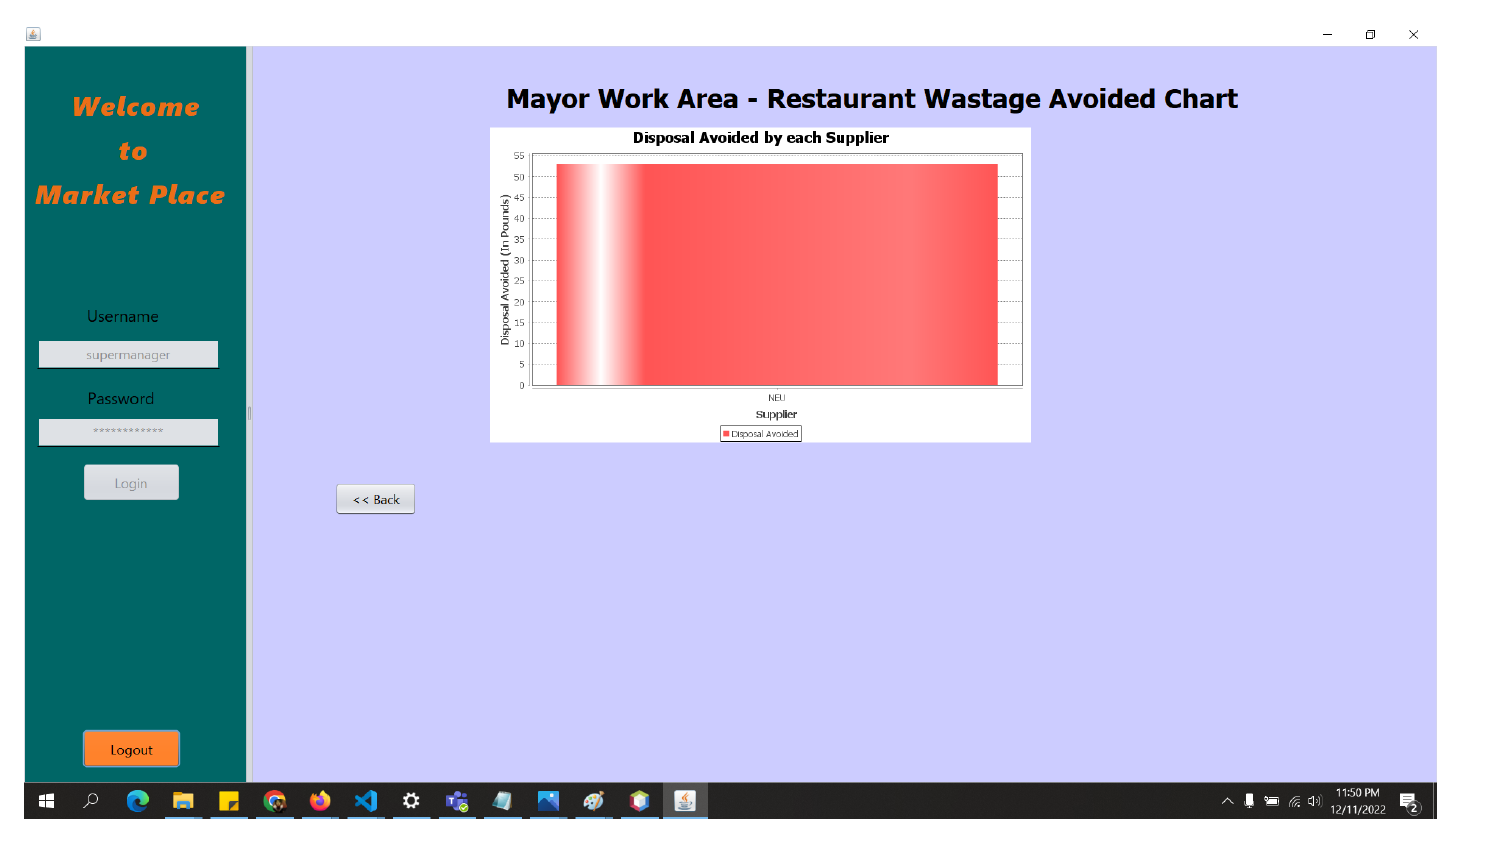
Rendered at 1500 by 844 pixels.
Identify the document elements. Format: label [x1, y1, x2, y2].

picture [24, 24, 1437, 819]
